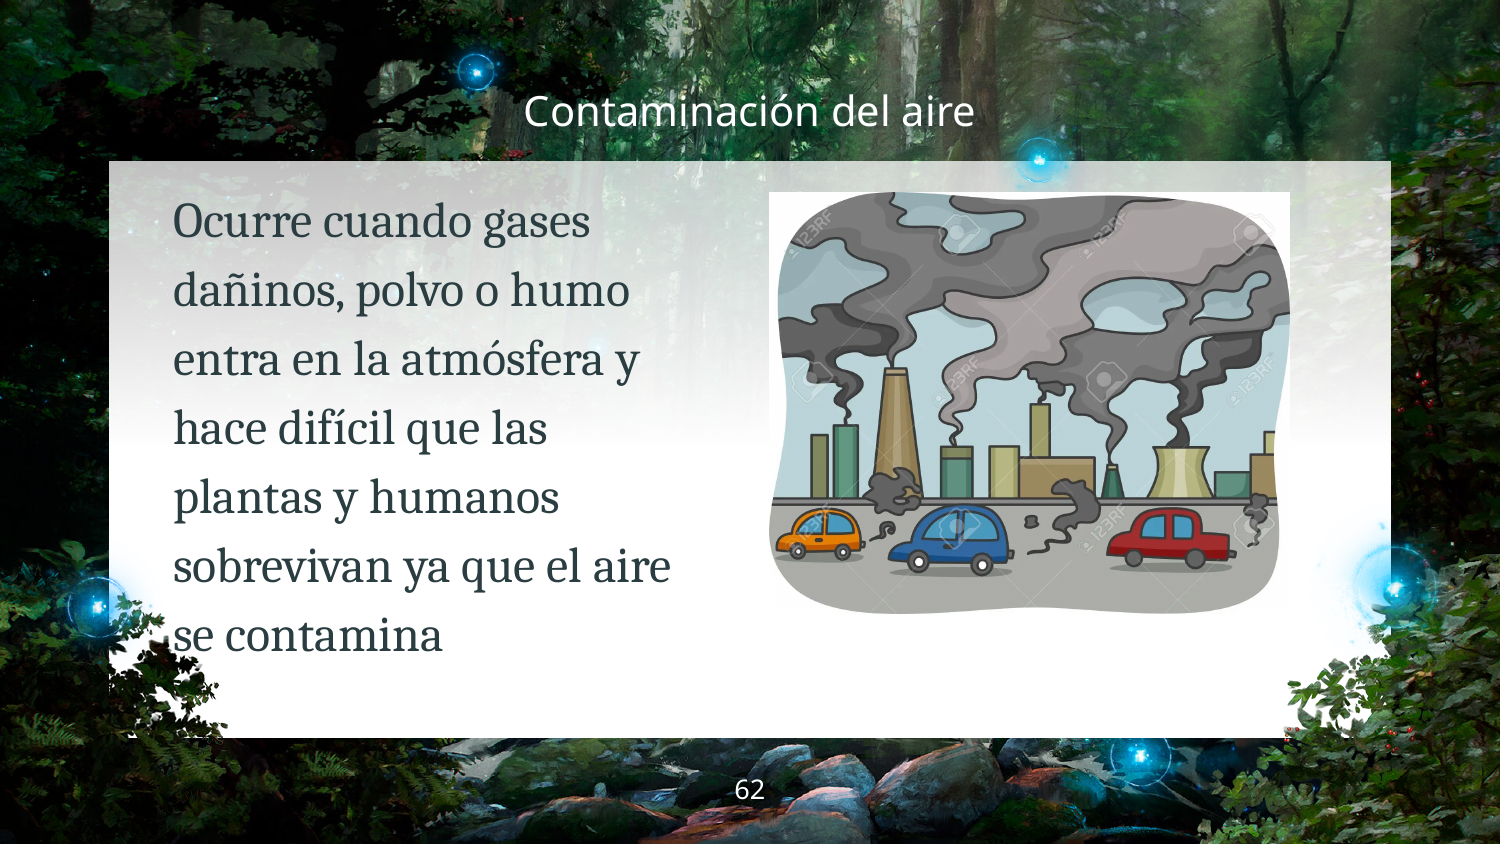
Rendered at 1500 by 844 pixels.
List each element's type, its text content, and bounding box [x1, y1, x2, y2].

picture [0, 0, 1500, 844]
slide_number ‹#› [705, 737, 795, 844]
picture [1134, 750, 1146, 762]
list Ocurre cuando gases dañinos, polvo o humo entra en la atmósfera y hace difícil que las plantas y humanos sobrevivan ya que el aire se contamina [173, 178, 705, 628]
title Contaminación del aire [121, 0, 1379, 136]
